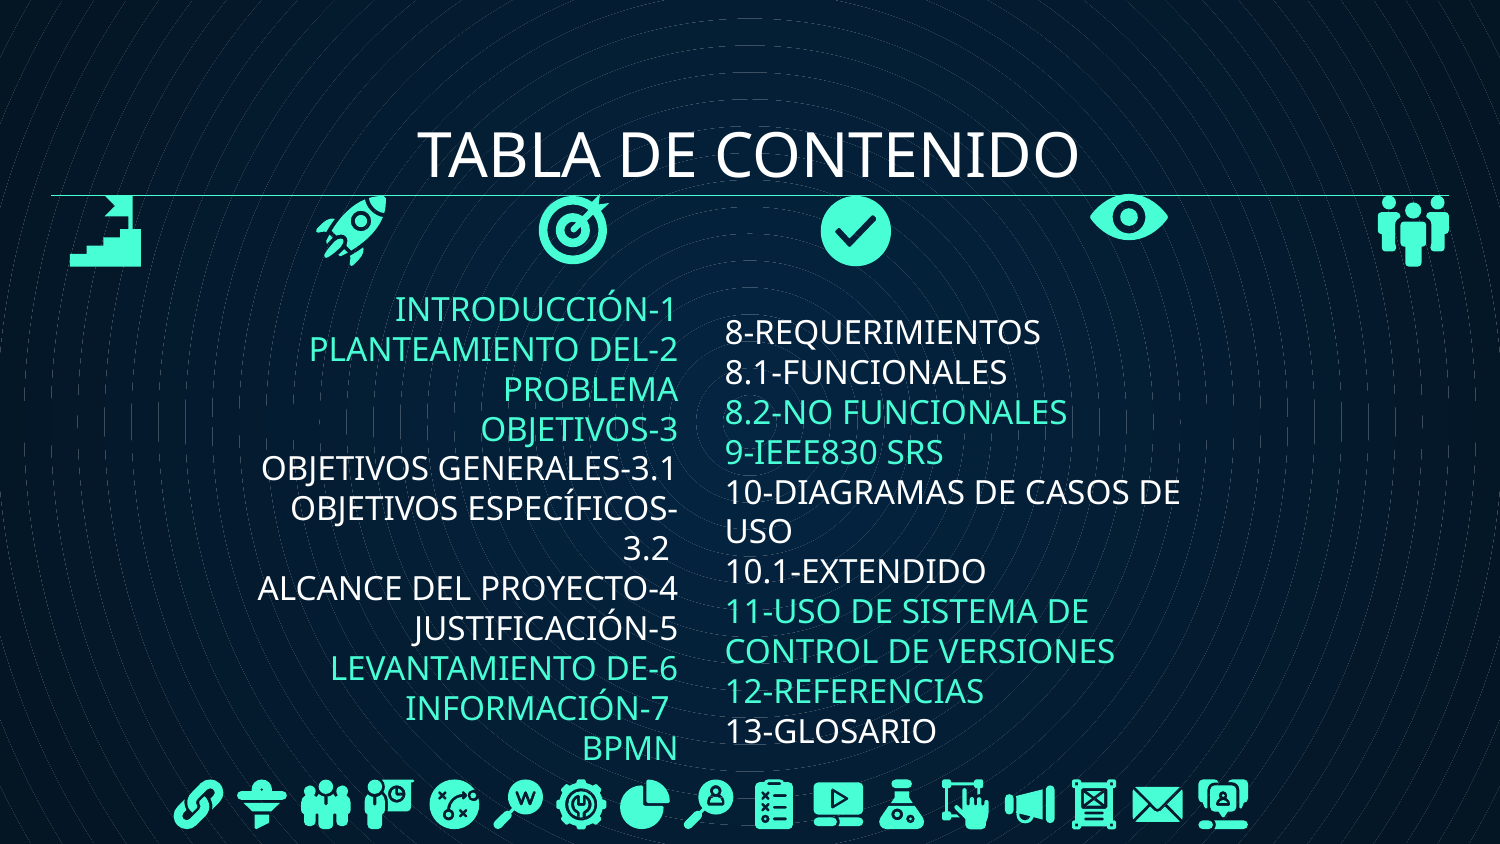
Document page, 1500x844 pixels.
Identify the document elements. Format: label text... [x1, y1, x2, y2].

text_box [754, 779, 794, 830]
title TABLA DE CONTENIDO [51, 105, 1449, 195]
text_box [812, 782, 864, 827]
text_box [619, 779, 671, 830]
text_box [69, 204, 141, 267]
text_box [1071, 779, 1117, 830]
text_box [300, 779, 352, 830]
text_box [429, 779, 480, 830]
table_cell Fecha [387, 196, 559, 206]
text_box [364, 779, 416, 830]
subtitle 8-REQUERIMIENTOS 8.1-FUNCIONALES 8.2-NO FUNCIONALES 9-IEEE830 SRS 10-DIAGRAMAS DE CASOS DE USO 10.1-EXTENDIDO 11-USO DE SISTEMA DE CONTROL DE VERSIONES 12-REFERENCIAS 13-GLOSARIO [709, 273, 1228, 692]
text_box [1377, 200, 1450, 267]
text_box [681, 779, 734, 830]
text_box [1090, 204, 1168, 241]
text_box [820, 204, 892, 267]
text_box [315, 204, 387, 267]
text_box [1004, 785, 1055, 824]
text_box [1132, 786, 1183, 823]
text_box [941, 779, 989, 830]
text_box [556, 779, 607, 830]
text_box [493, 779, 543, 830]
table_cell Fecha [133, 196, 315, 206]
subtitle INTRODUCCIÓN-1 PLANTEAMIENTO DEL-2 PROBLEMA OBJETIVOS-3 OBJETIVOS GENERALES-3.1 OBJETIVOS ESPECÍFICOS-3.2 ALCANCE DEL PROYECTO-4 JUSTIFICACIÓN-5 LEVANTAMIENTO DE-6 INFORMACIÓN-7 BPMN [242, 272, 694, 780]
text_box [876, 779, 927, 830]
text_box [235, 779, 289, 830]
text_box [1198, 779, 1249, 830]
text_box [538, 204, 609, 265]
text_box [172, 779, 225, 830]
table_cell Fecha [1149, 196, 1377, 206]
